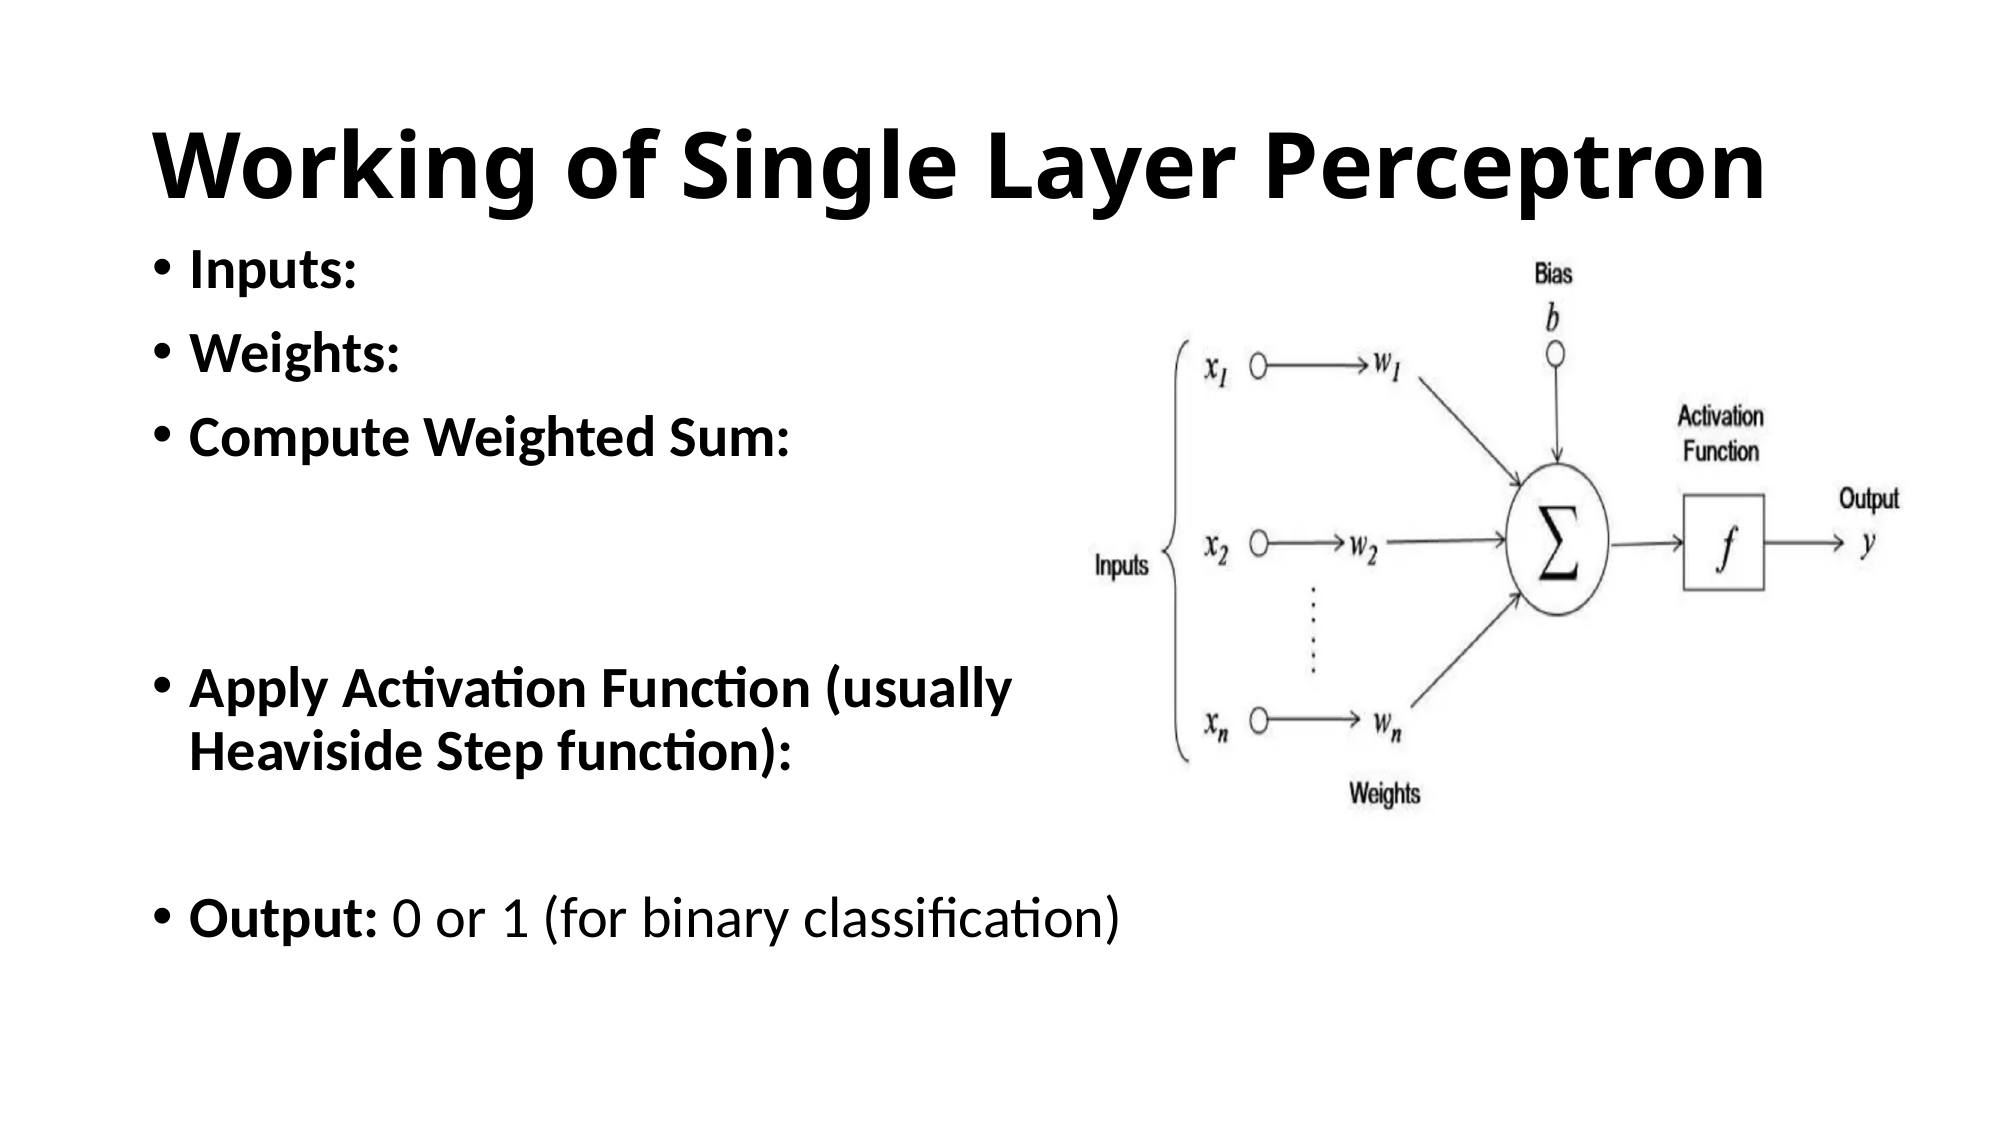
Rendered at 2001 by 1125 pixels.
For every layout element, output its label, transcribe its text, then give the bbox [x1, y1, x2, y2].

picture [1081, 230, 2000, 832]
title Working of Single Layer Perceptron [137, 59, 1863, 278]
